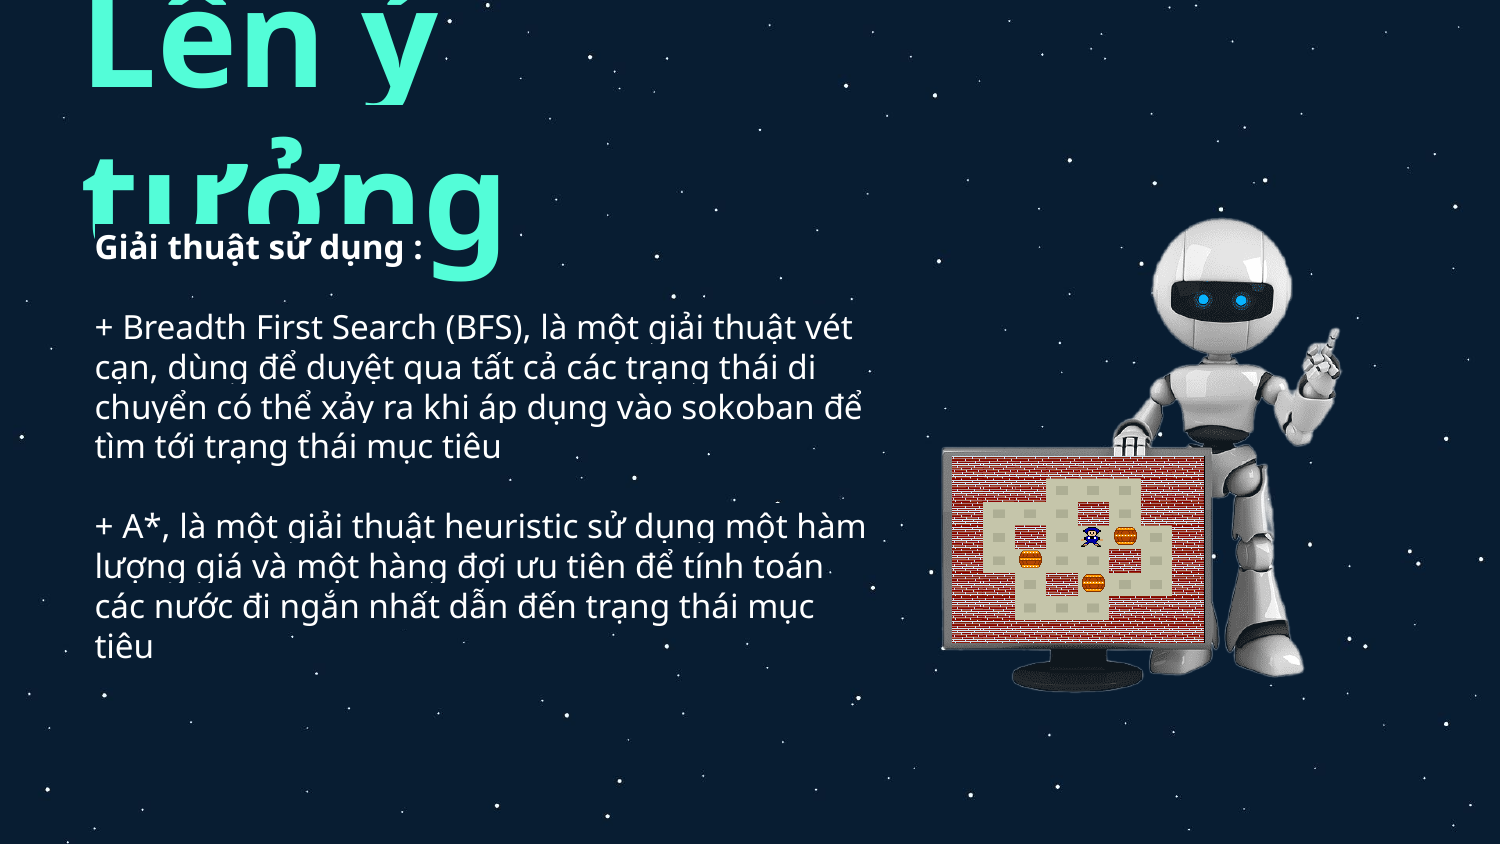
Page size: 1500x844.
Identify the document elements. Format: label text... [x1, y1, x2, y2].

subtitle Giải thuật sử dụng : + Breadth First Search (BFS), là một giải thuật vét cạn, dùng để duyệt qua tất cả các trạng thái di chuyển có thể xảy ra khi áp dụng vào sokoban để tìm tới trạng thái mục tiêu + A*, là một giải thuật heuristic sử dụng một hàm lượng giá và một hàng đợi ưu tiên để tính toán các nước đi ngắn nhất dẫn đến trạng thái mục tiêu [79, 211, 893, 759]
picture [0, 0, 1500, 844]
title Lên ý tưởng [65, 50, 595, 179]
